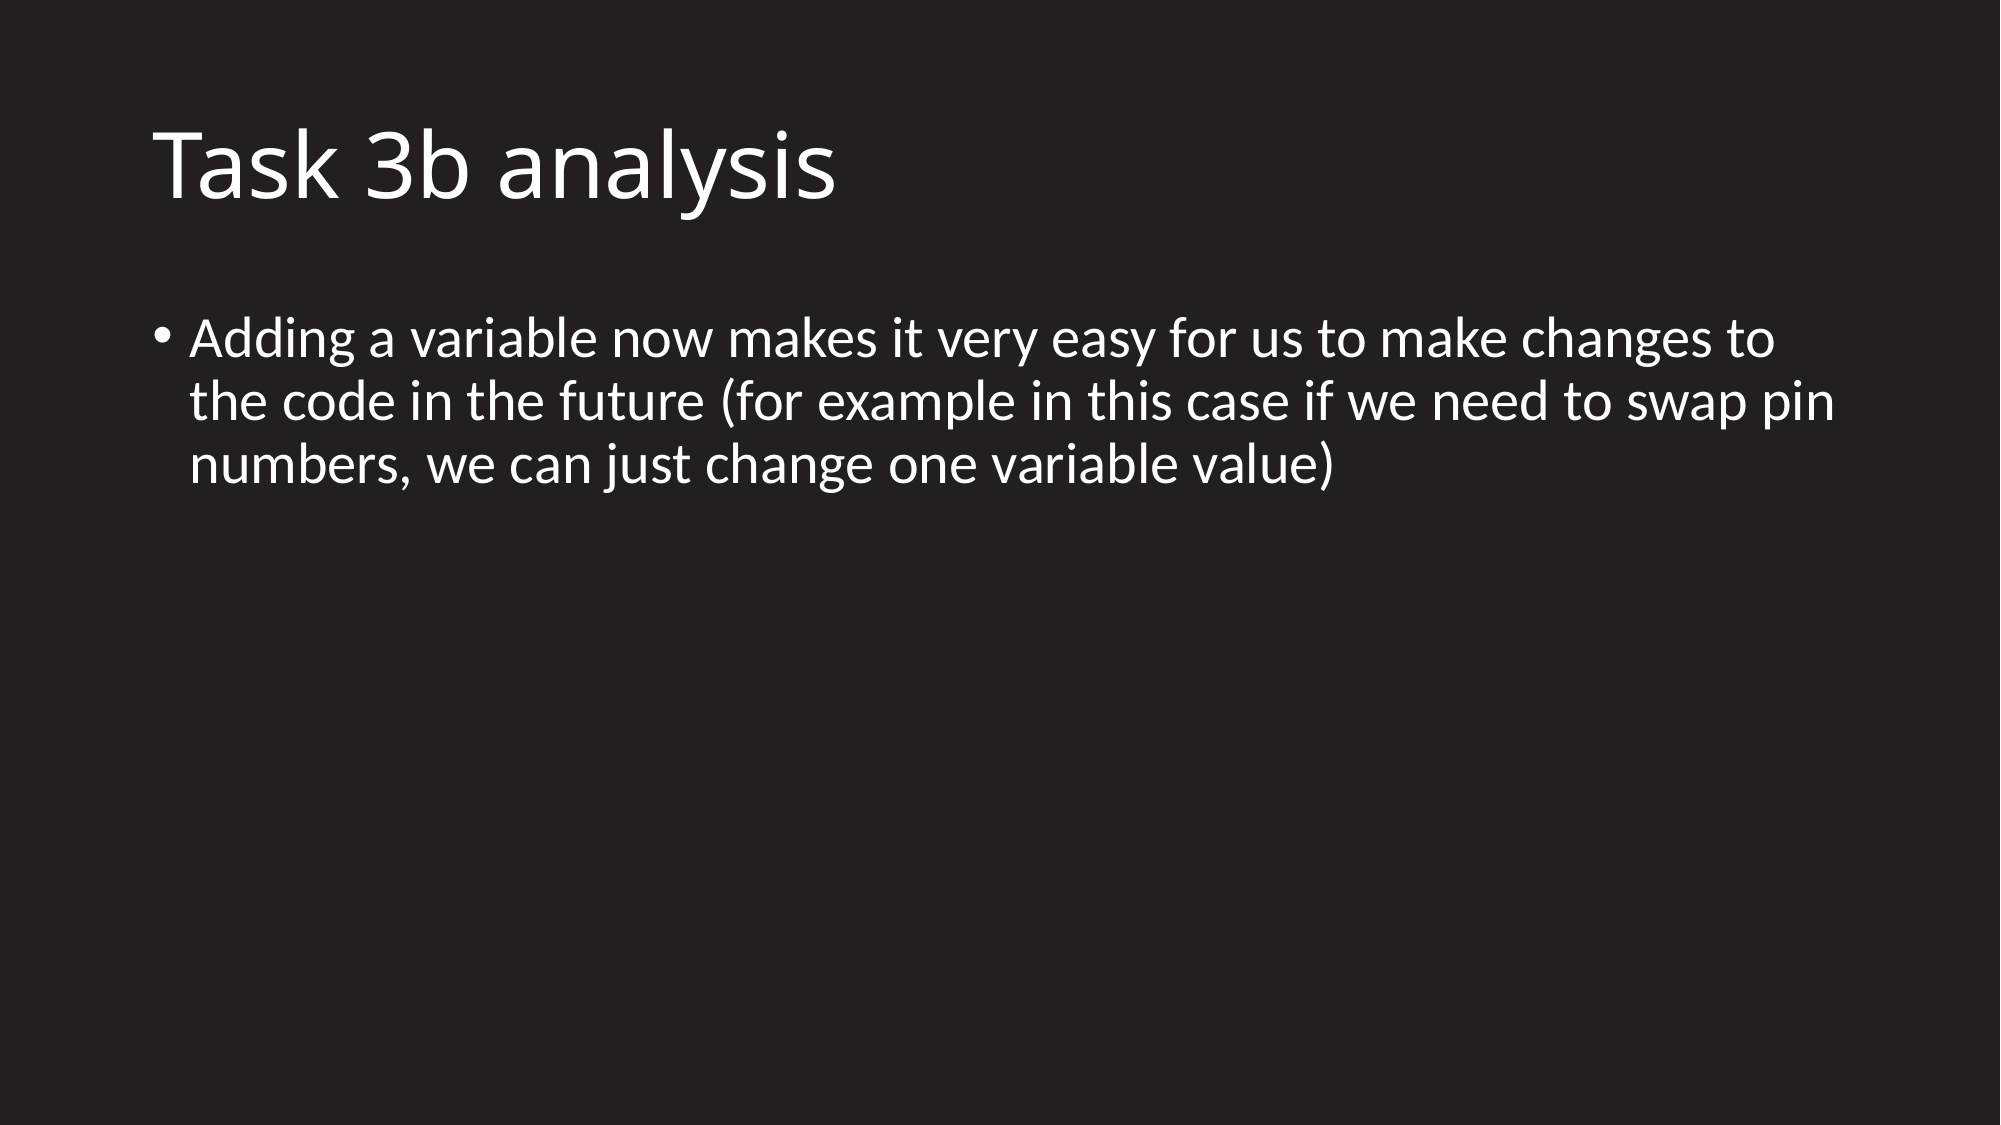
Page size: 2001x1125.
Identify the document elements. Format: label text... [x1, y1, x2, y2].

title Task 3b analysis [137, 59, 1863, 278]
list Adding a variable now makes it very easy for us to make changes to the code in the future (for example in this case if we need to swap pin numbers, we can just change one variable value) [137, 299, 1863, 1014]
